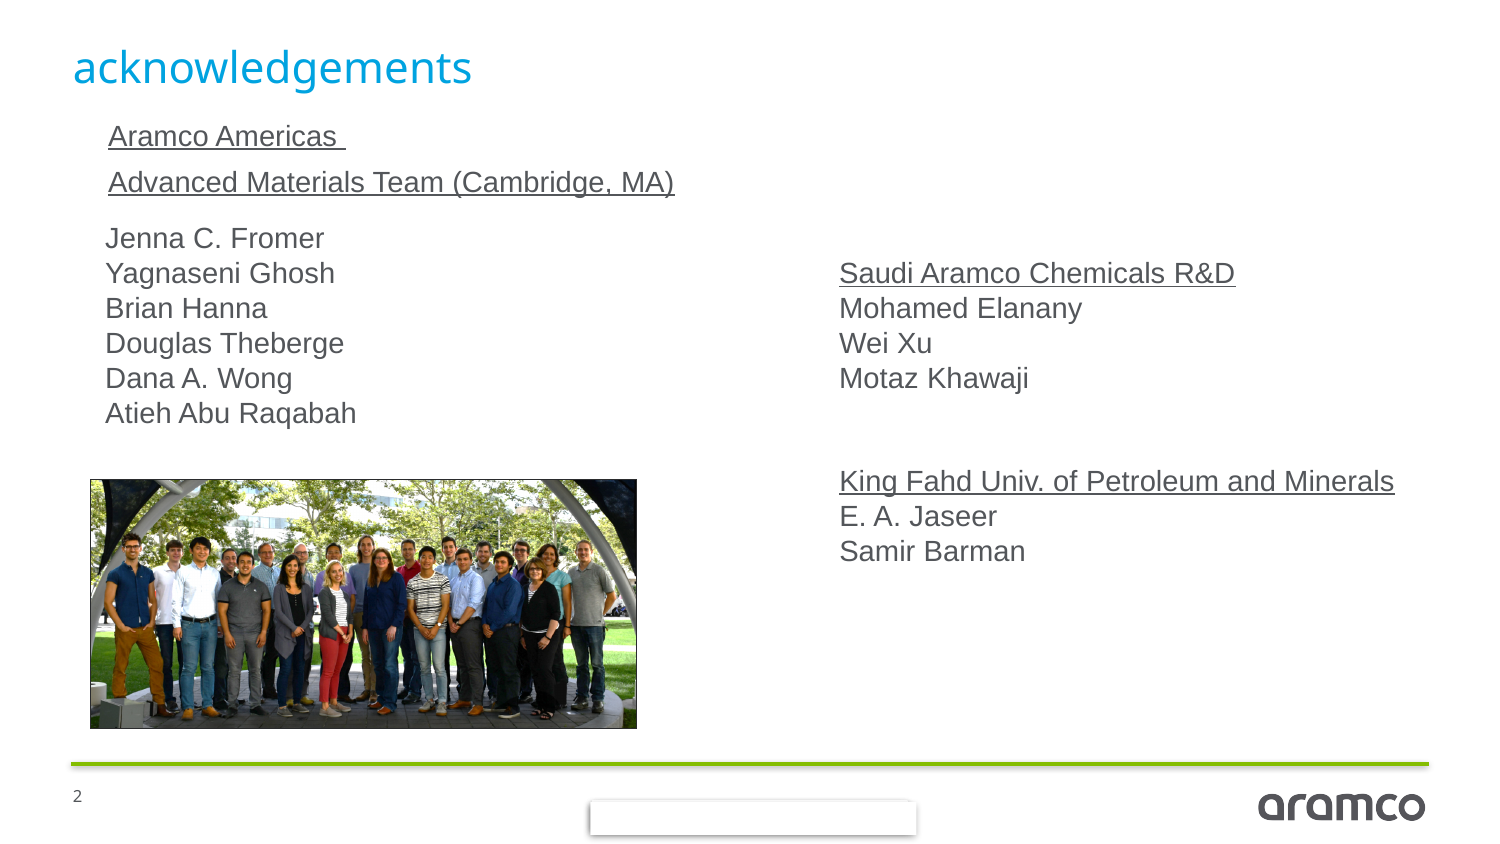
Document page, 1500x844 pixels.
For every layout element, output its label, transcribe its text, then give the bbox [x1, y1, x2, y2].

text_box King Fahd Univ. of Petroleum and Minerals E. A. Jaseer Samir Barman [824, 454, 1483, 610]
title acknowledgements [72, 33, 1429, 136]
list Aramco Americas Advanced Materials Team (Cambridge, MA) [108, 136, 713, 213]
picture [90, 479, 637, 730]
text_box Jenna C. Fromer Yagnaseni Ghosh Brian Hanna Douglas Theberge Dana A. Wong Atieh Abu Raqabah [90, 212, 674, 437]
picture [1258, 774, 1433, 822]
text_box [590, 801, 917, 836]
text_box Saudi Aramco Chemicals R&D Mohamed Elanany Wei Xu Motaz Khawaji [824, 247, 1287, 403]
